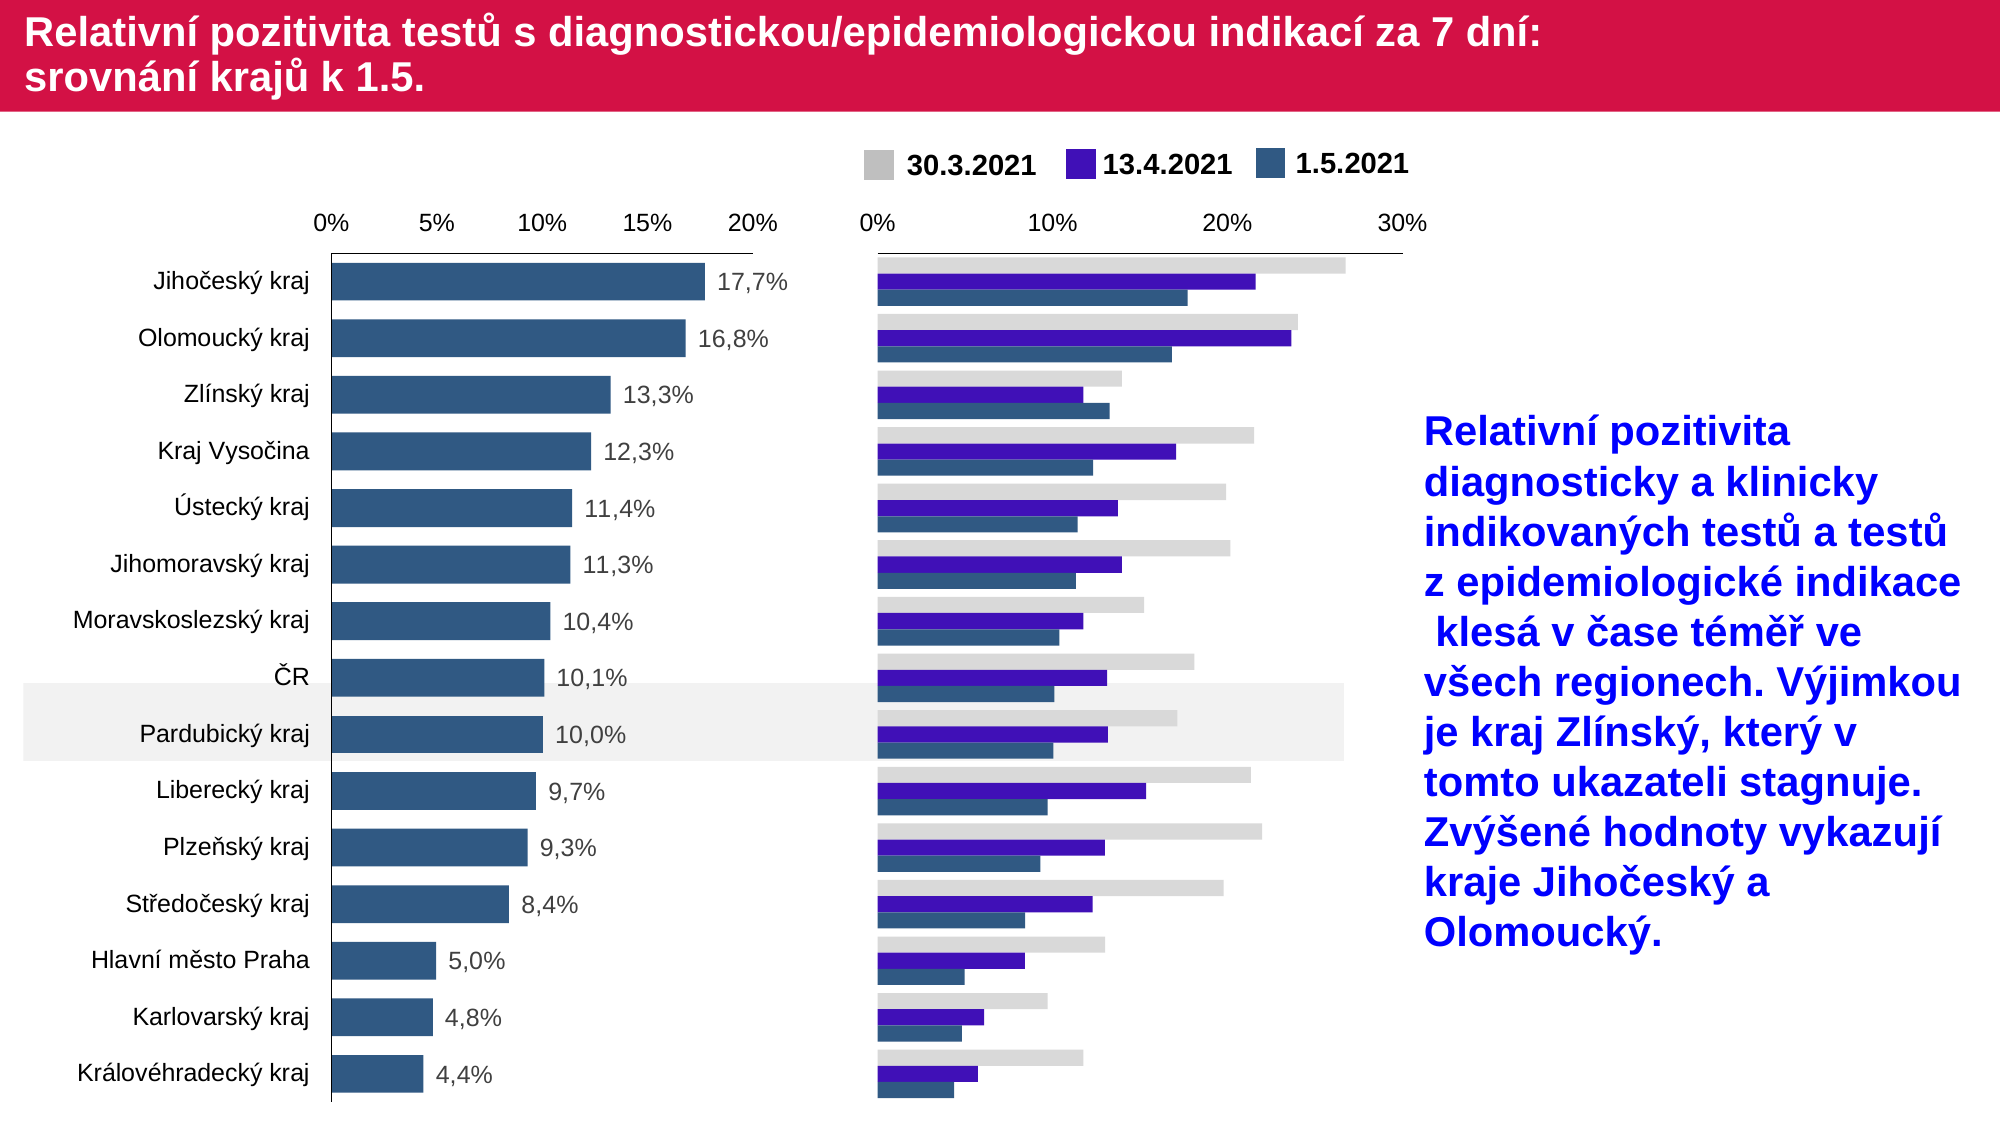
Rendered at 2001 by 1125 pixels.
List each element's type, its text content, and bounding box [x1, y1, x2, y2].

picture [23, 136, 1451, 1125]
title Relativní pozitivita testů s diagnostickou/epidemiologickou indikací za 7 dní: srovnání krajů k 1.5. [9, 0, 1968, 112]
text_box Relativní pozitivita diagnosticky a klinicky indikovaných testů a testů z epidemiologické indikace klesá v čase téměř ve všech regionech. Výjimkou je kraj Zlínský, který v tomto ukazateli stagnuje. Zvýšené hodnoty vykazují kraje Jihočeský a Olomoucký. [1451, 396, 1982, 962]
